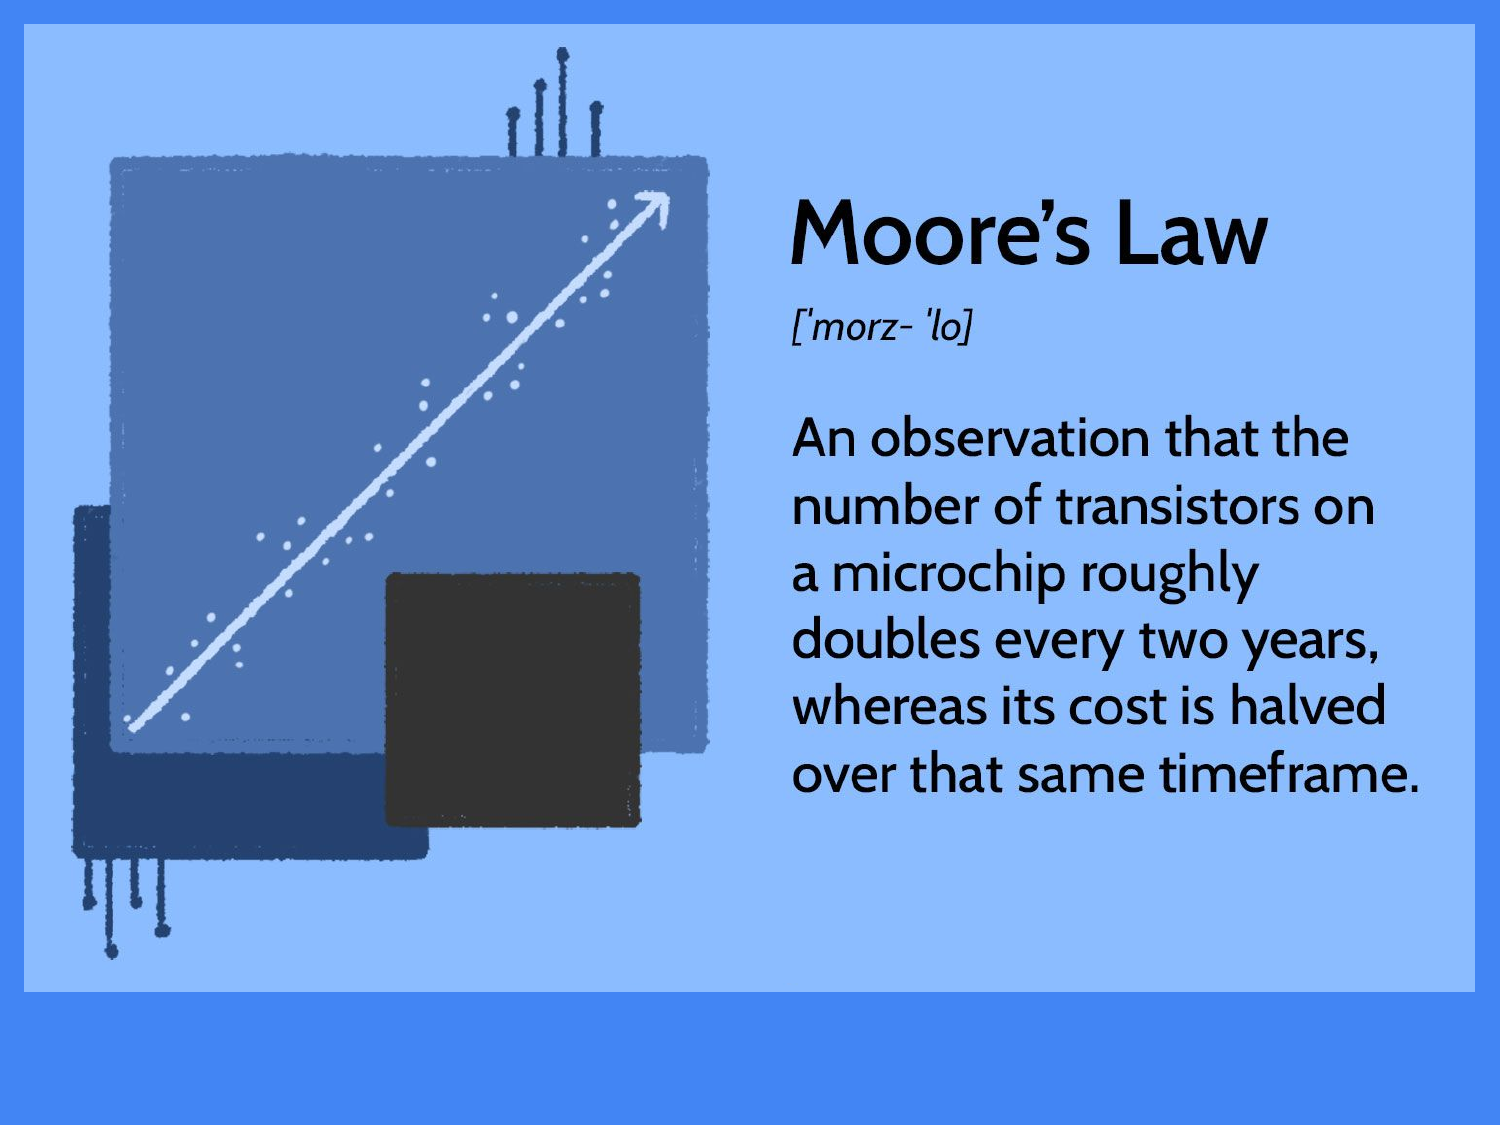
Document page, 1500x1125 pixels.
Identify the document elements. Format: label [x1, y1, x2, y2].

picture [24, 24, 1476, 992]
